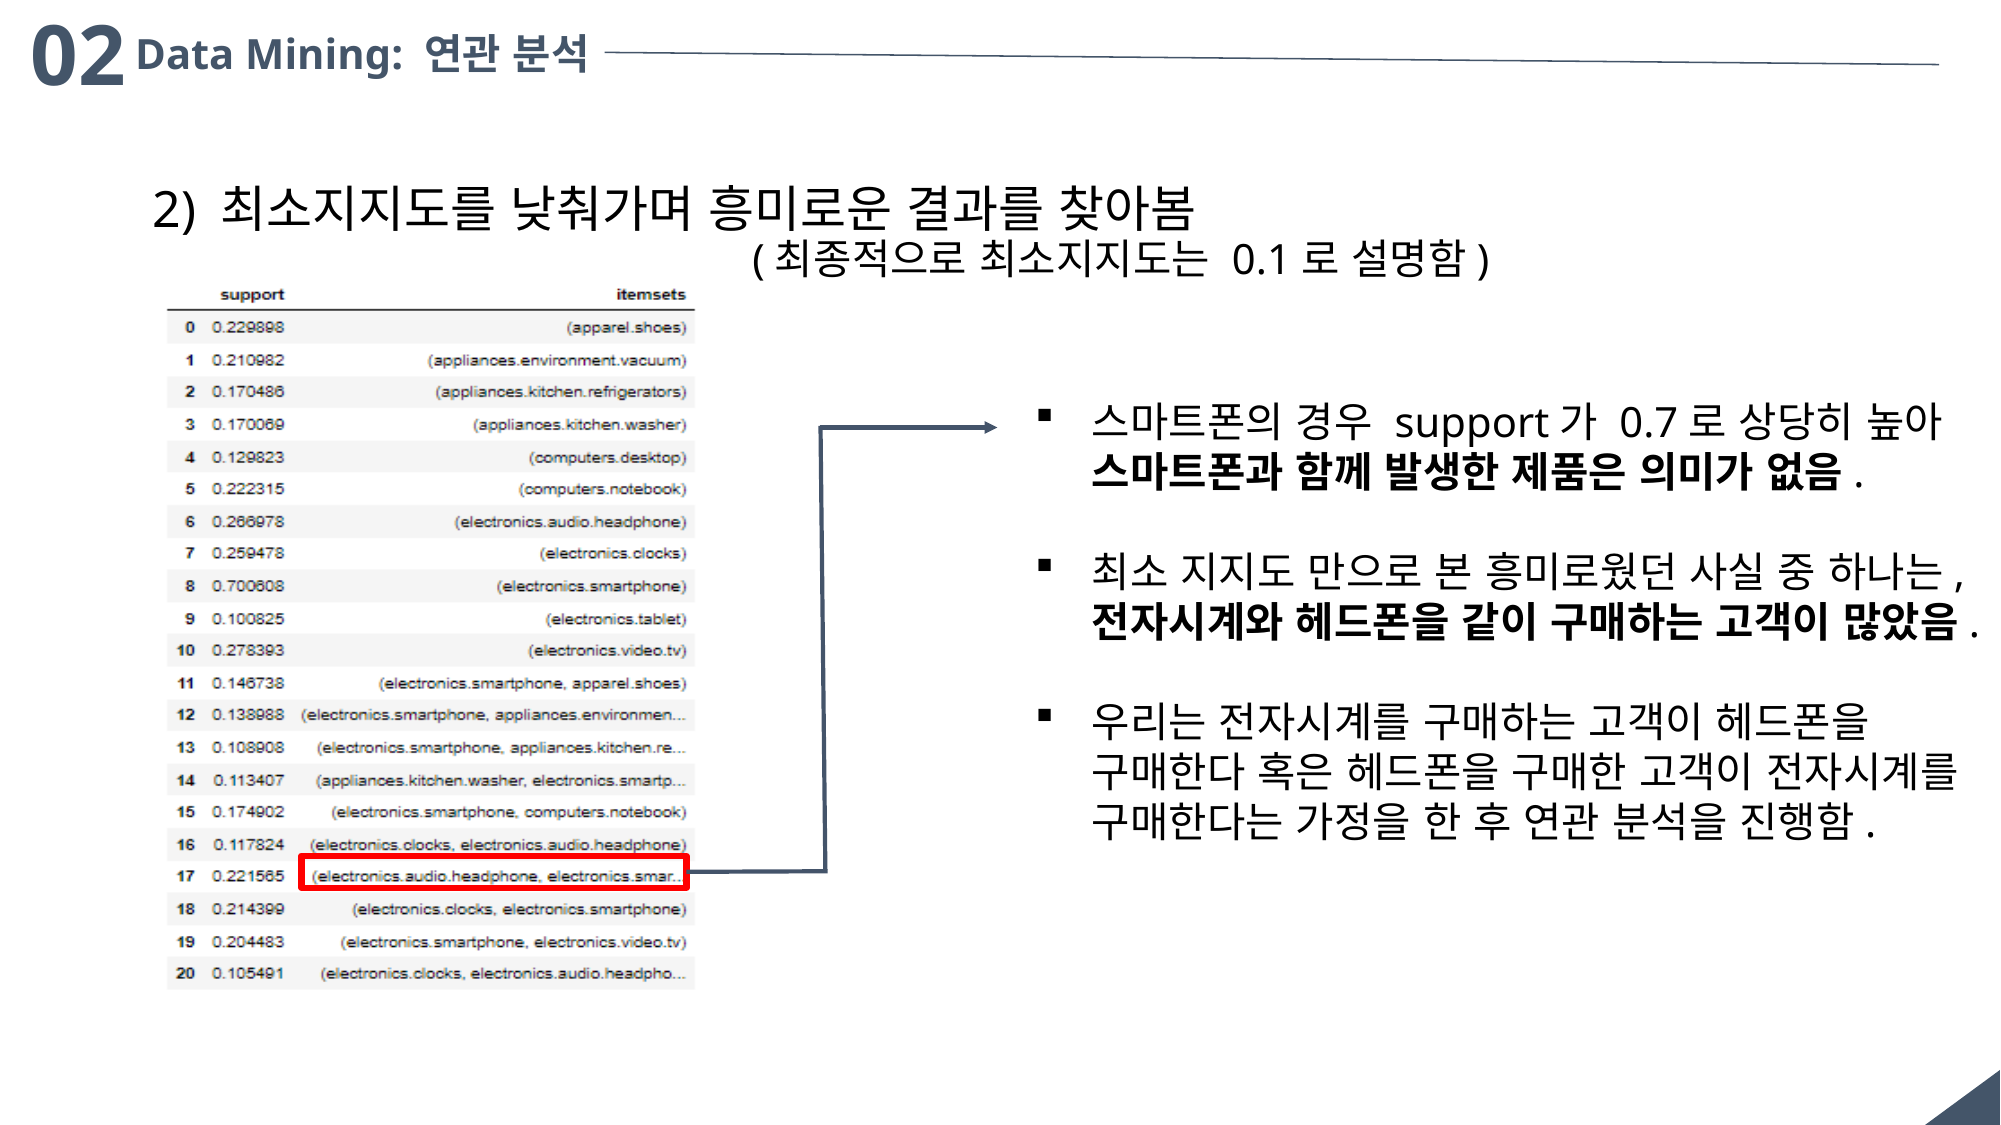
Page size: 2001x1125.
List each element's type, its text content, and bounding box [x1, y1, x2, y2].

picture [163, 278, 697, 993]
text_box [594, 52, 1940, 65]
text_box 02 [16, 0, 207, 110]
text_box 스마트폰의 경우 support가 0.7로 상당히 높아 스마트폰과 함께 발생한 제품은 의미가 없음. 최소 지지도 만으로 본 흥미로웠던 사실 중 하나는, 전자시계와 헤드폰을 같이 구매하는 고객이 많았음. 우리는 전자시계를 구매하는 고객이 헤드폰을 구매한다 혹은 헤드폰을 구매한 고객이 전자시계를 구매한다는 가정을 한 후 연관 분석을 진행함. [1020, 380, 2000, 861]
text_box 2) 최소지지도를 낮춰가며 흥미로운 결과를 찾아봄 (최종적으로 최소지지도는 0.1로 설명함) [137, 132, 1863, 846]
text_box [820, 434, 826, 870]
text_box Data Mining: 연관 분석 [120, 20, 605, 85]
